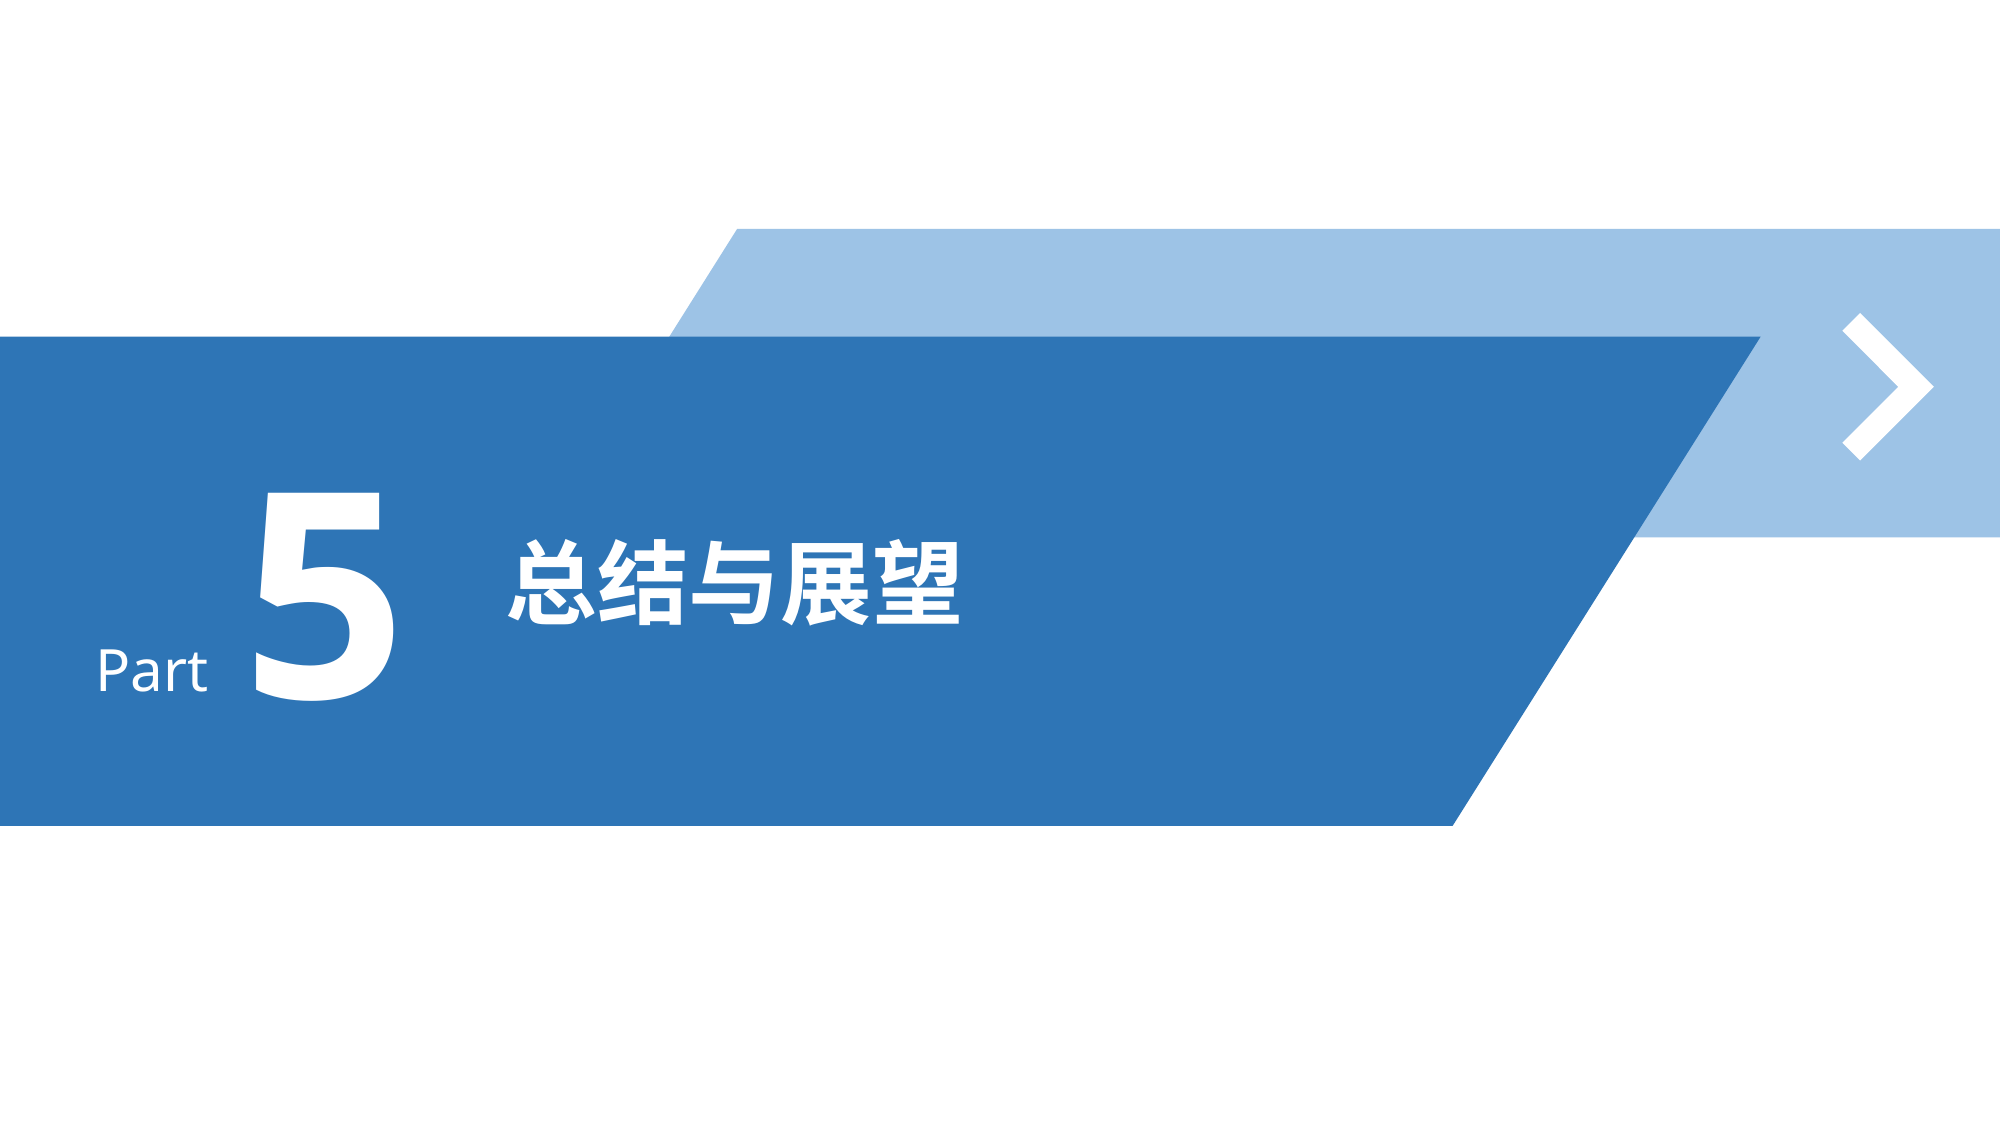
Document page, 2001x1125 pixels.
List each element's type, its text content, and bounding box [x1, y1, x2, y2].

text_box [0, 336, 1761, 826]
text_box [669, 228, 2000, 538]
text_box [1842, 312, 1934, 461]
text_box 5 [228, 404, 423, 764]
text_box Part [80, 625, 224, 711]
text_box 总结与展望 [490, 518, 980, 643]
